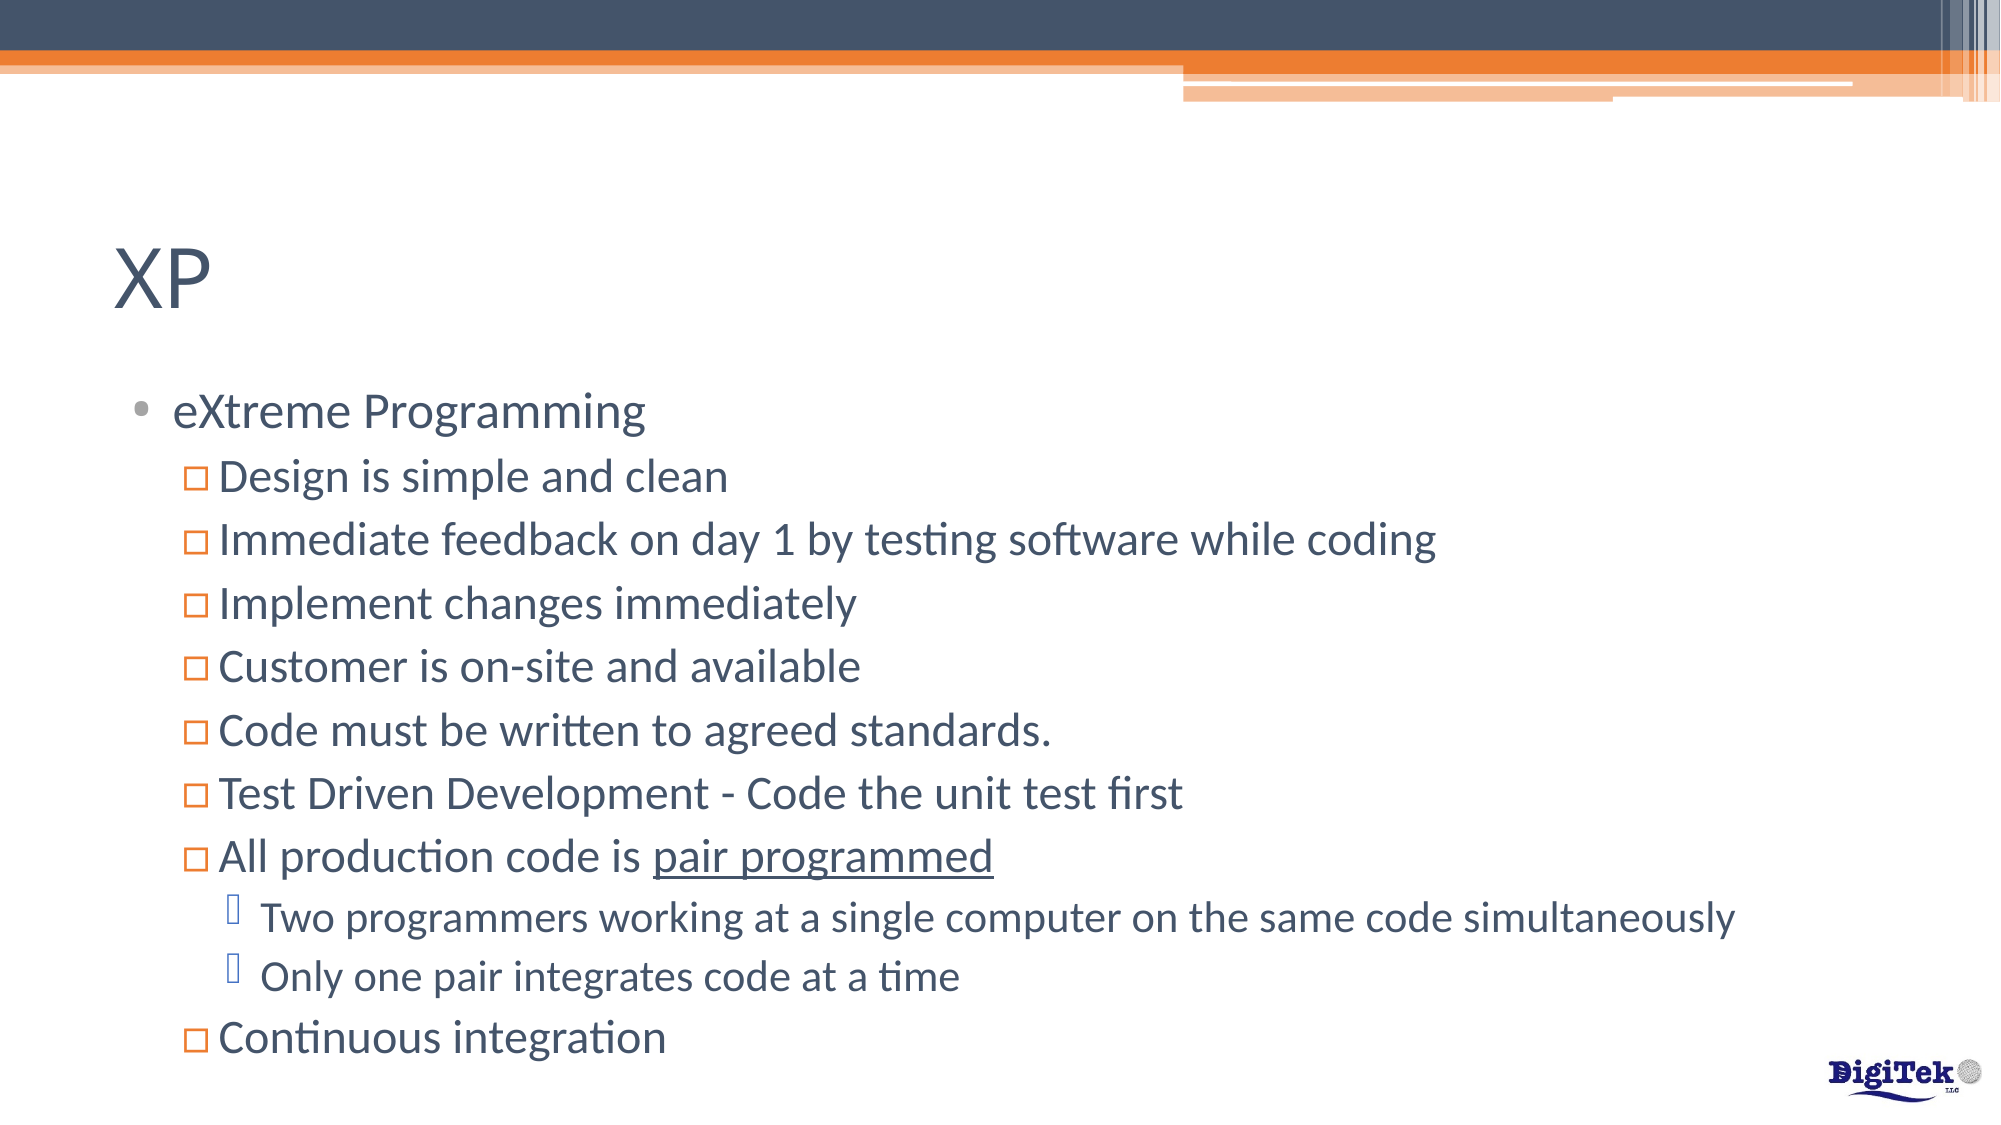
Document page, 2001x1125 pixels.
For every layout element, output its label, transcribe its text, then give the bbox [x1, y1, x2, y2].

list eXtreme Programming Design is simple and clean Immediate feedback on day 1 by testing software while coding Implement changes immediately Customer is on-site and available Code must be written to agreed standards. Test Driven Development - Code the unit test first All production code is pair programmed Two programmers working at a single computer on the same code simultaneously Only one pair integrates code at a time Continuous integration [99, 368, 1900, 1079]
title XP [99, 187, 1900, 363]
picture [1815, 1031, 1982, 1125]
